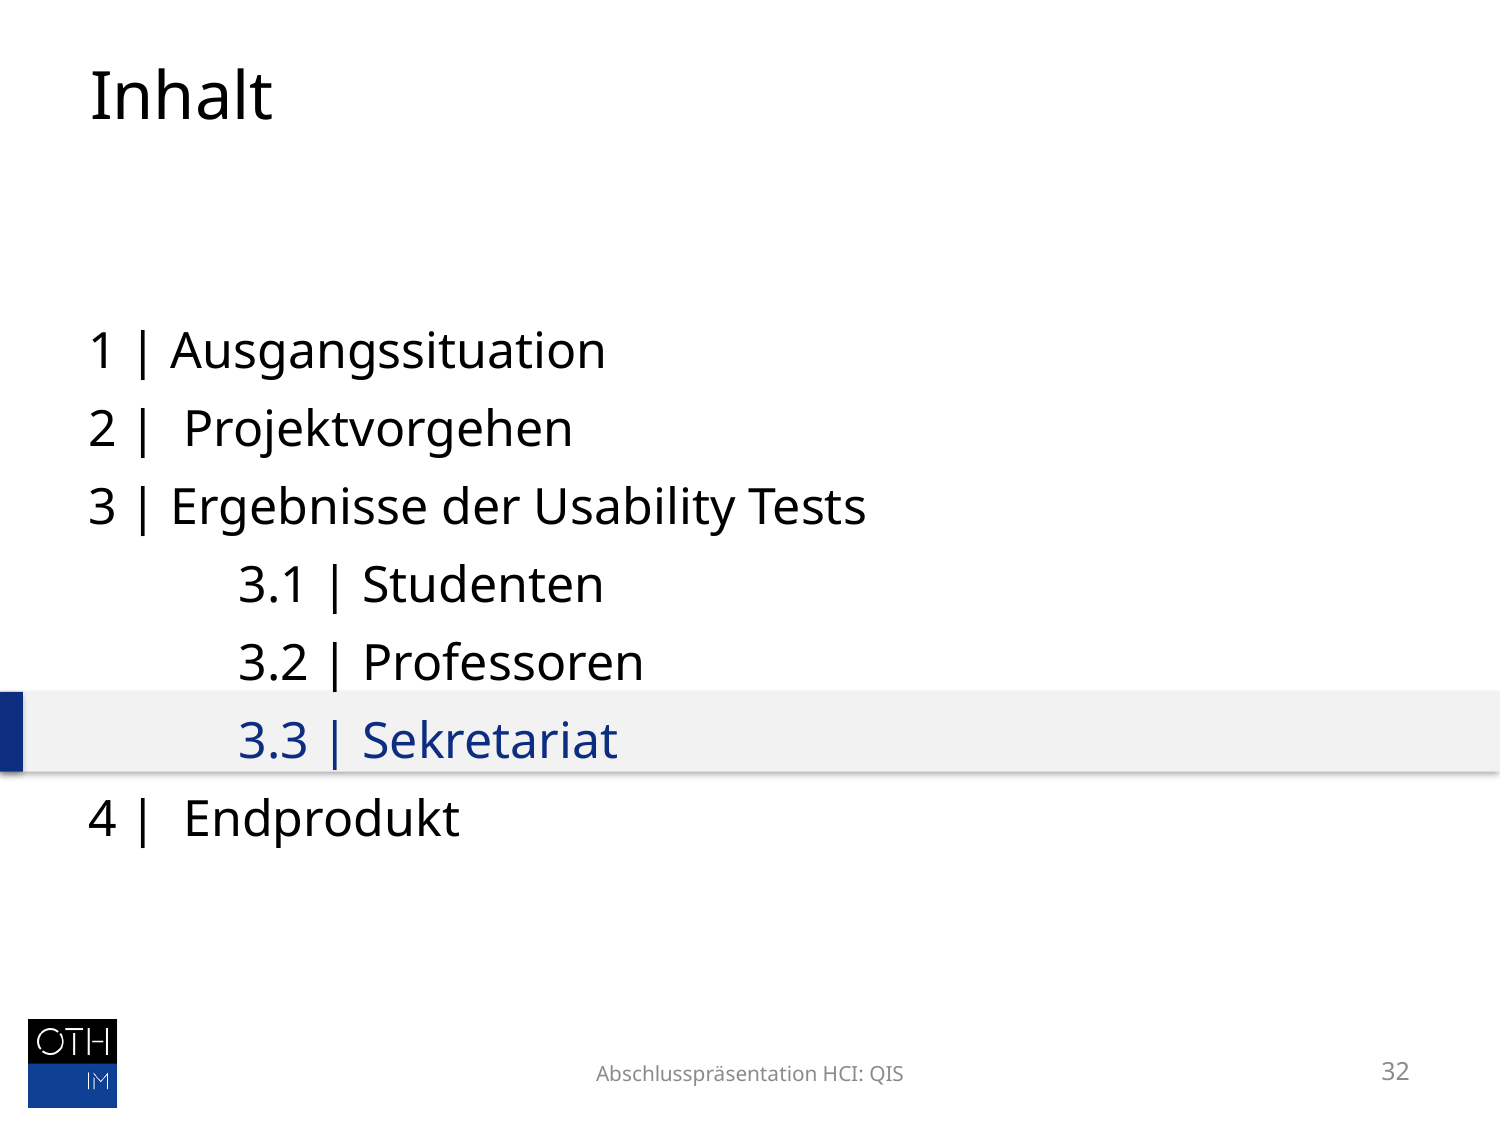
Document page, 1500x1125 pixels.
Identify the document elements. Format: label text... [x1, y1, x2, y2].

slide_number 32 [1074, 1042, 1425, 1103]
picture [28, 1019, 119, 1108]
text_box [0, 691, 1500, 772]
text_box 1 | Ausgangssituation 2 | Projektvorgehen 3 | Ergebnisse der Usability Tests 3.1 | Studenten 3.2 | Professoren 3.3 | Sekretariat 4 | Endprodukt [0, 780, 1461, 854]
text_box 1 | Ausgangssituation 2 | Projektvorgehen 3 | Ergebnisse der Usability Tests 3.1 | Studenten 3.2 | Professoren 3.3 | Sekretariat 4 | Endprodukt [0, 293, 1461, 690]
title Inhalt [75, 45, 1425, 233]
footer Abschlusspräsentation HCI: QIS [512, 1042, 988, 1103]
